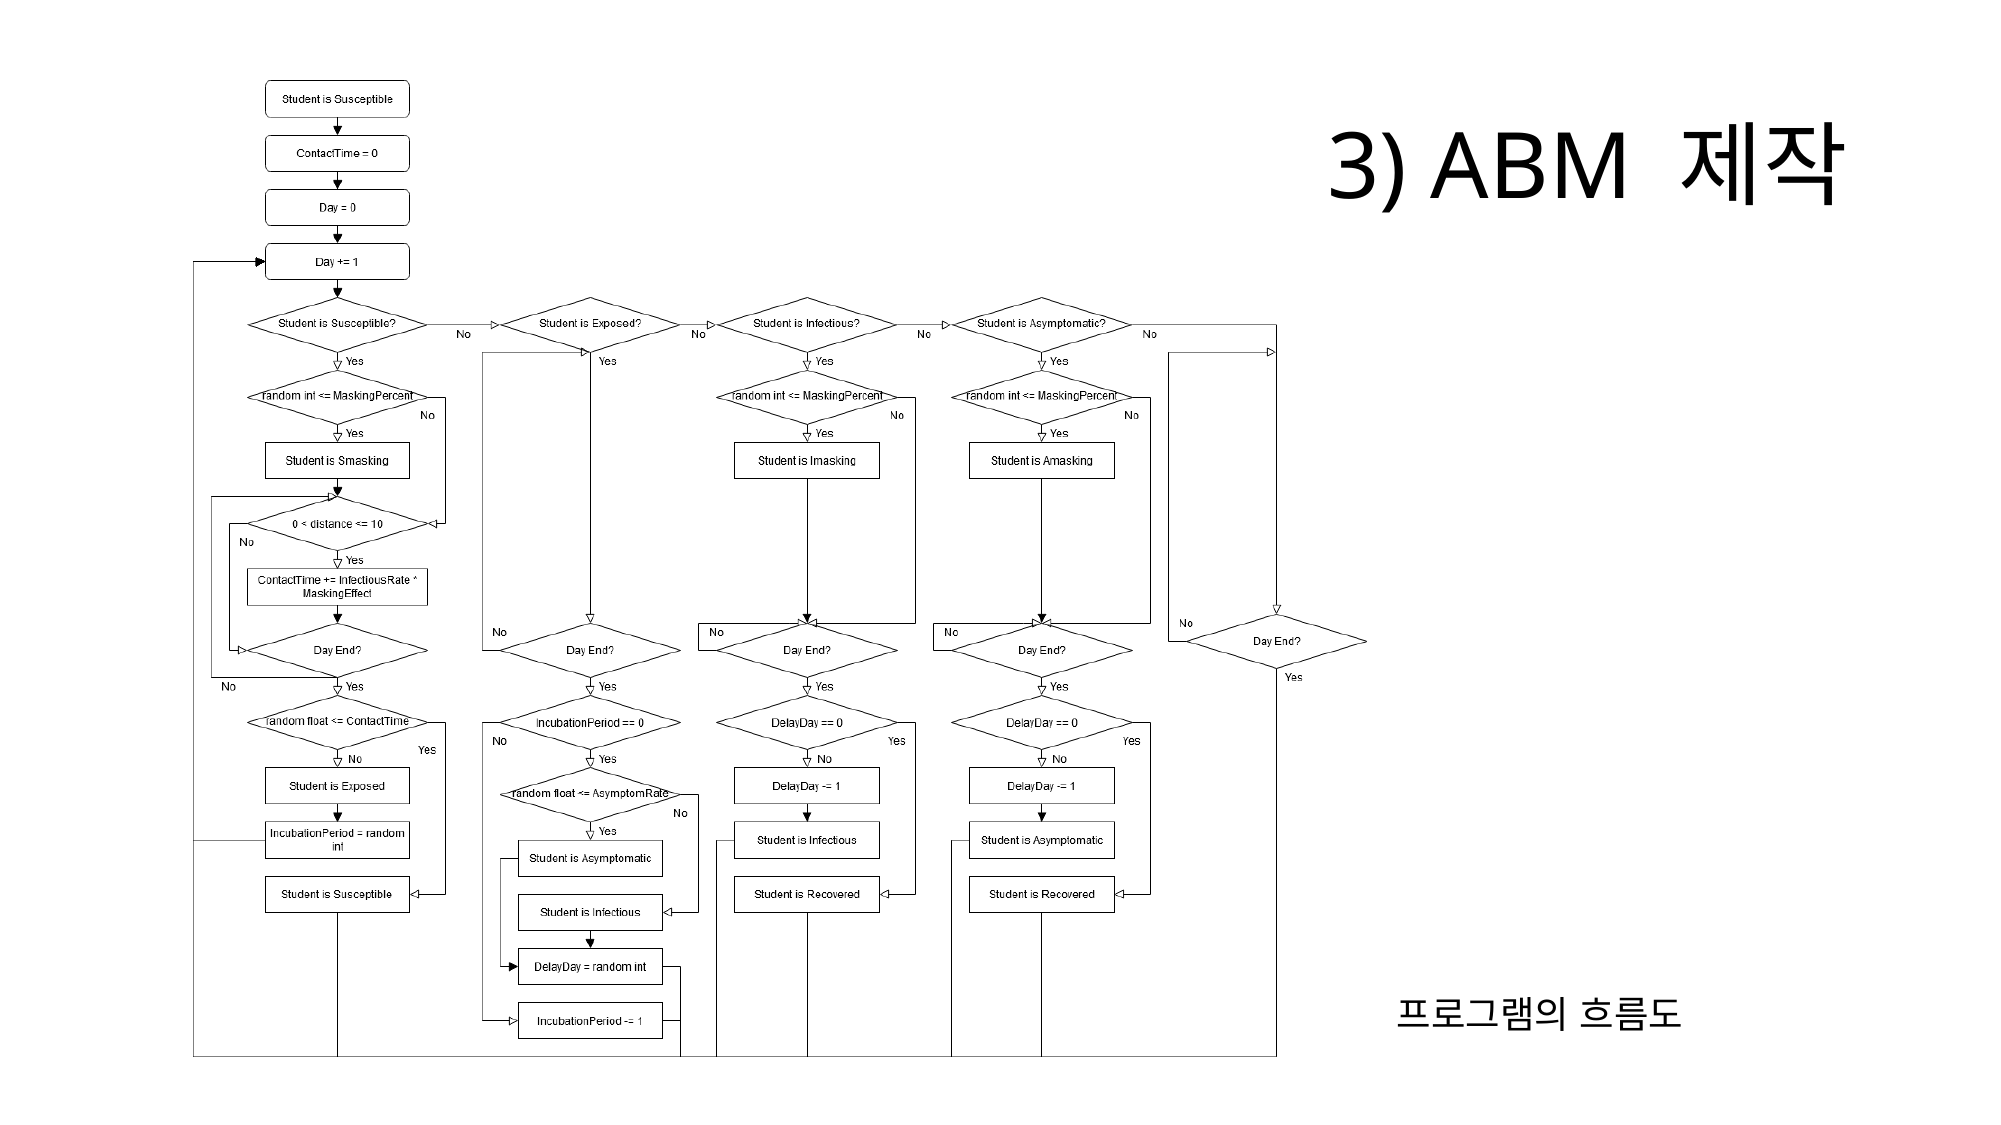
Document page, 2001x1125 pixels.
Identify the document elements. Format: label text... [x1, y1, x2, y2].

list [184, 80, 1367, 1066]
text_box 프로그램의 흐름도 [1381, 984, 1699, 1044]
title 3) ABM 제작 [137, 59, 1863, 278]
